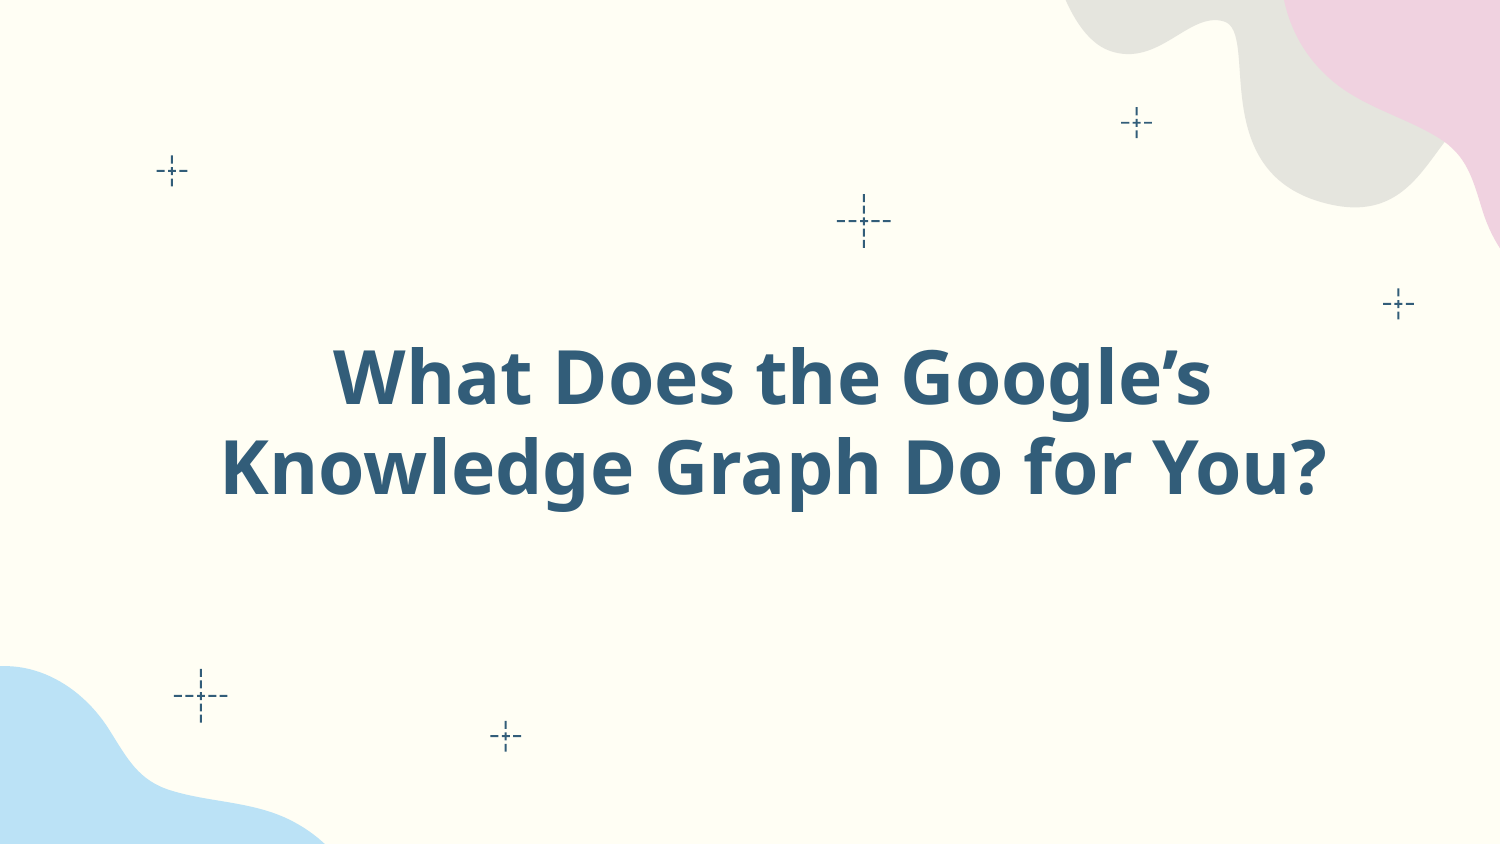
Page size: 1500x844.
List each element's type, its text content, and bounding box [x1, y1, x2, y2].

text_box What Does the Google’s Knowledge Graph Do for You? [140, 285, 1407, 525]
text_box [836, 193, 891, 249]
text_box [156, 155, 188, 187]
